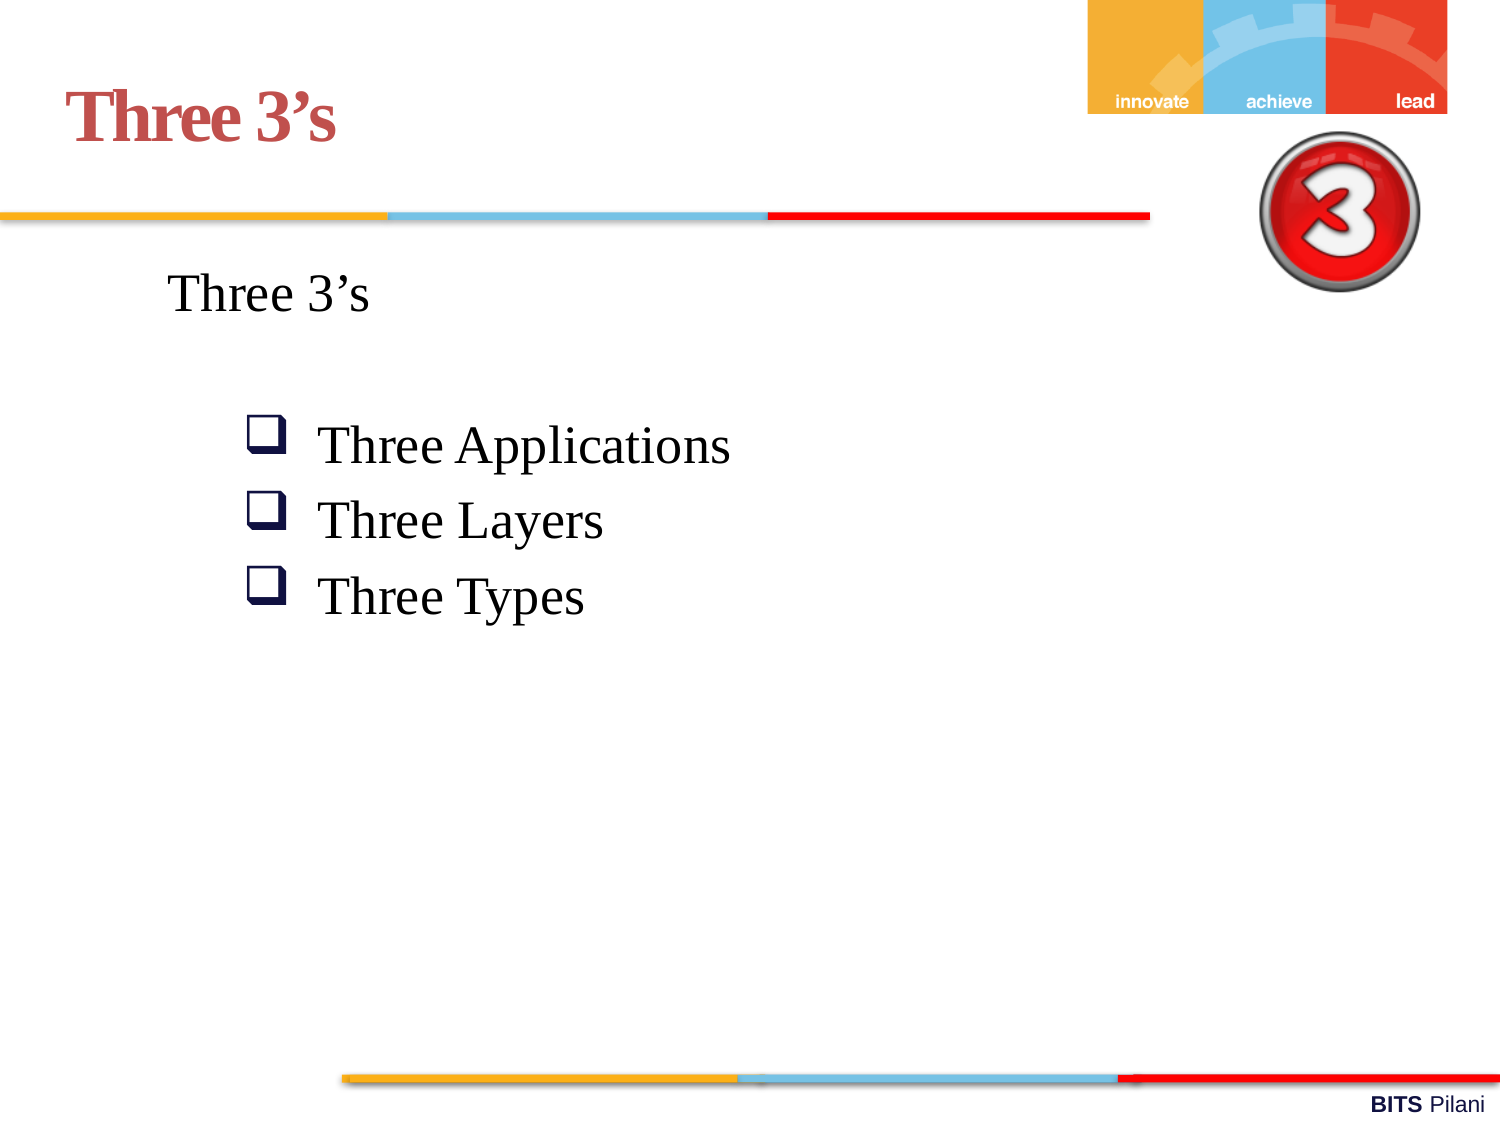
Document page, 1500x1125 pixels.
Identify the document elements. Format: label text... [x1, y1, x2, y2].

text_box Three 3’s Three Applications Three Layers Three Types [77, 249, 1500, 1011]
picture [1256, 129, 1423, 296]
picture [1087, 0, 1448, 114]
list Three 3’s [49, 24, 1088, 213]
